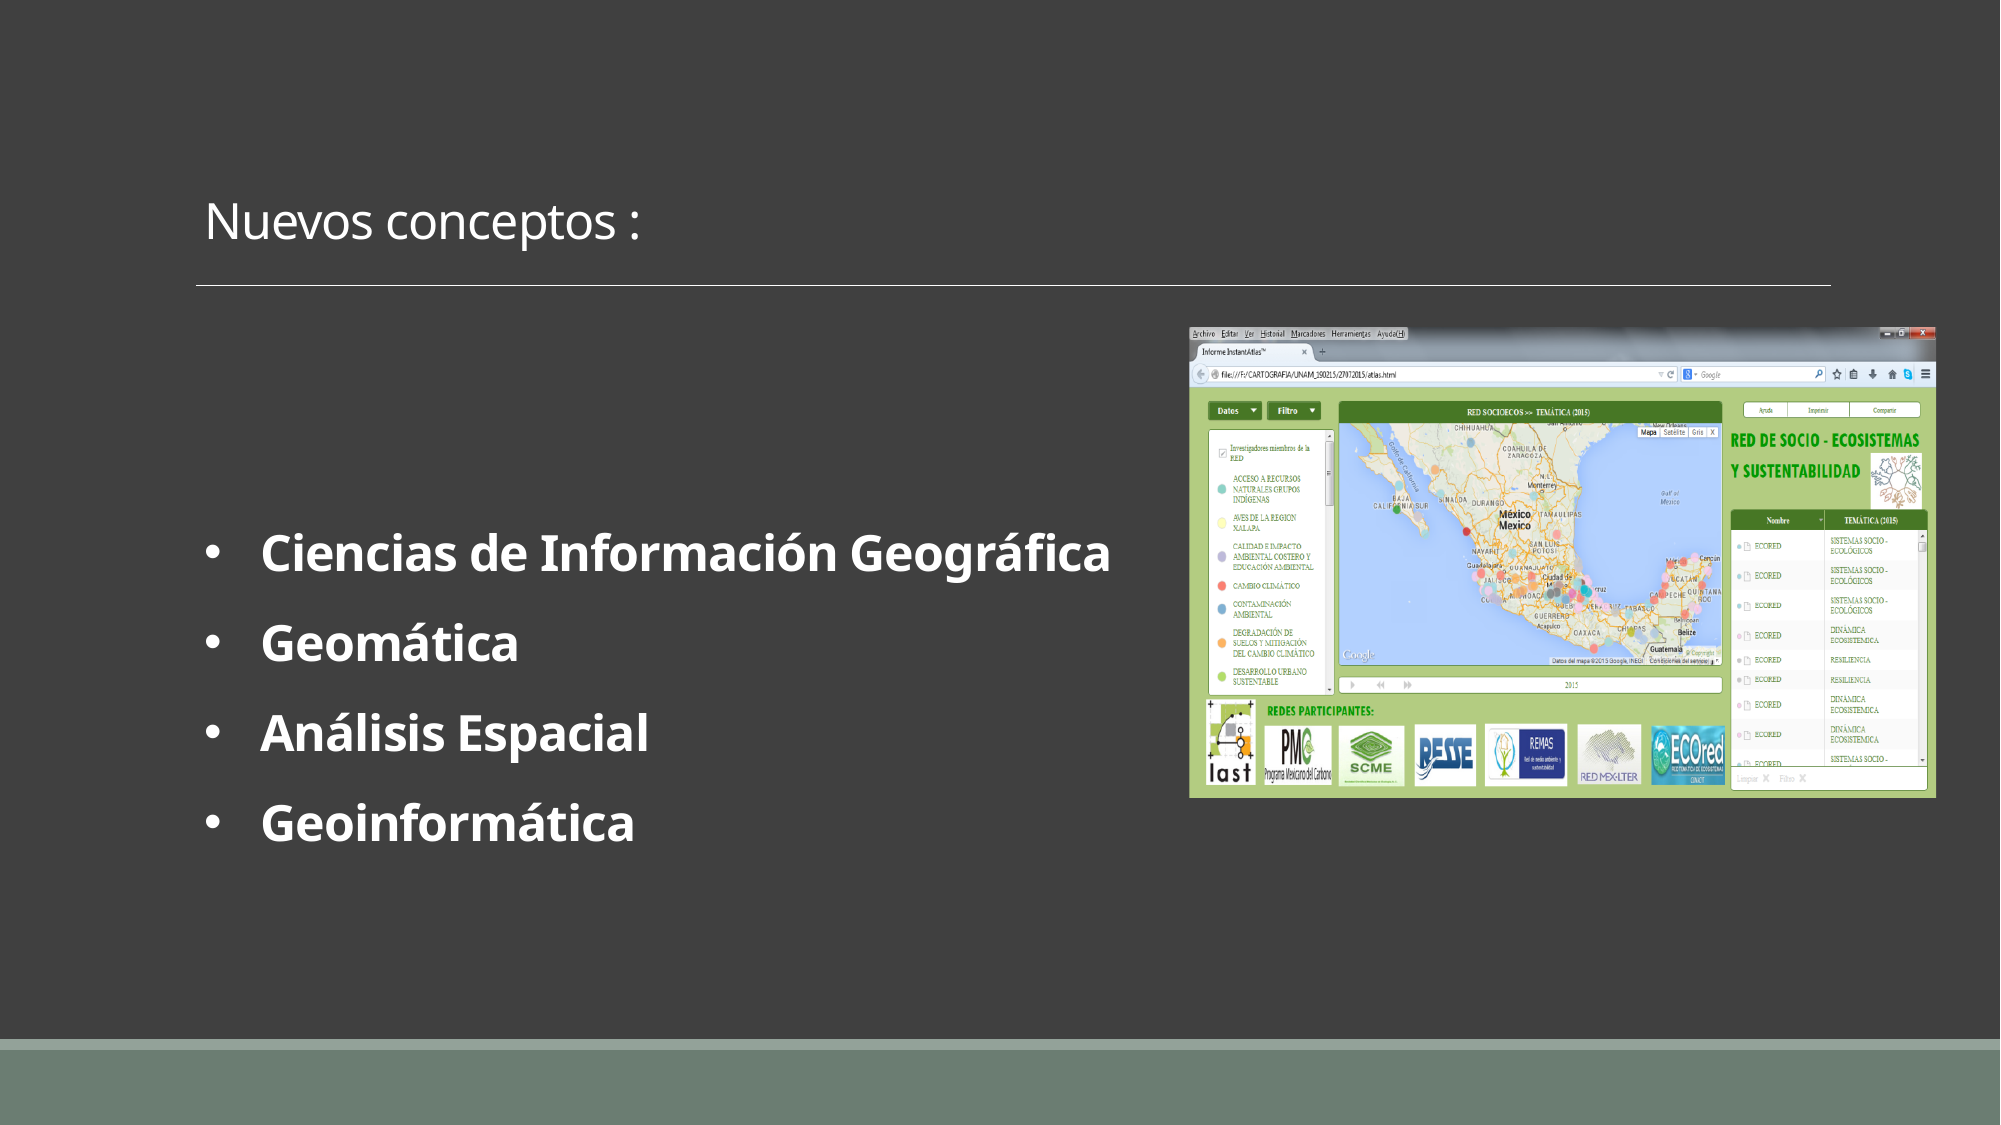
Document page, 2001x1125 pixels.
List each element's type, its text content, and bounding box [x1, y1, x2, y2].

text_box Ciencias de Información Geográfica Geomática Análisis Espacial Geoinformática [189, 483, 1840, 903]
text_box Nuevos conceptos : [189, 148, 840, 257]
picture [1188, 327, 1937, 798]
